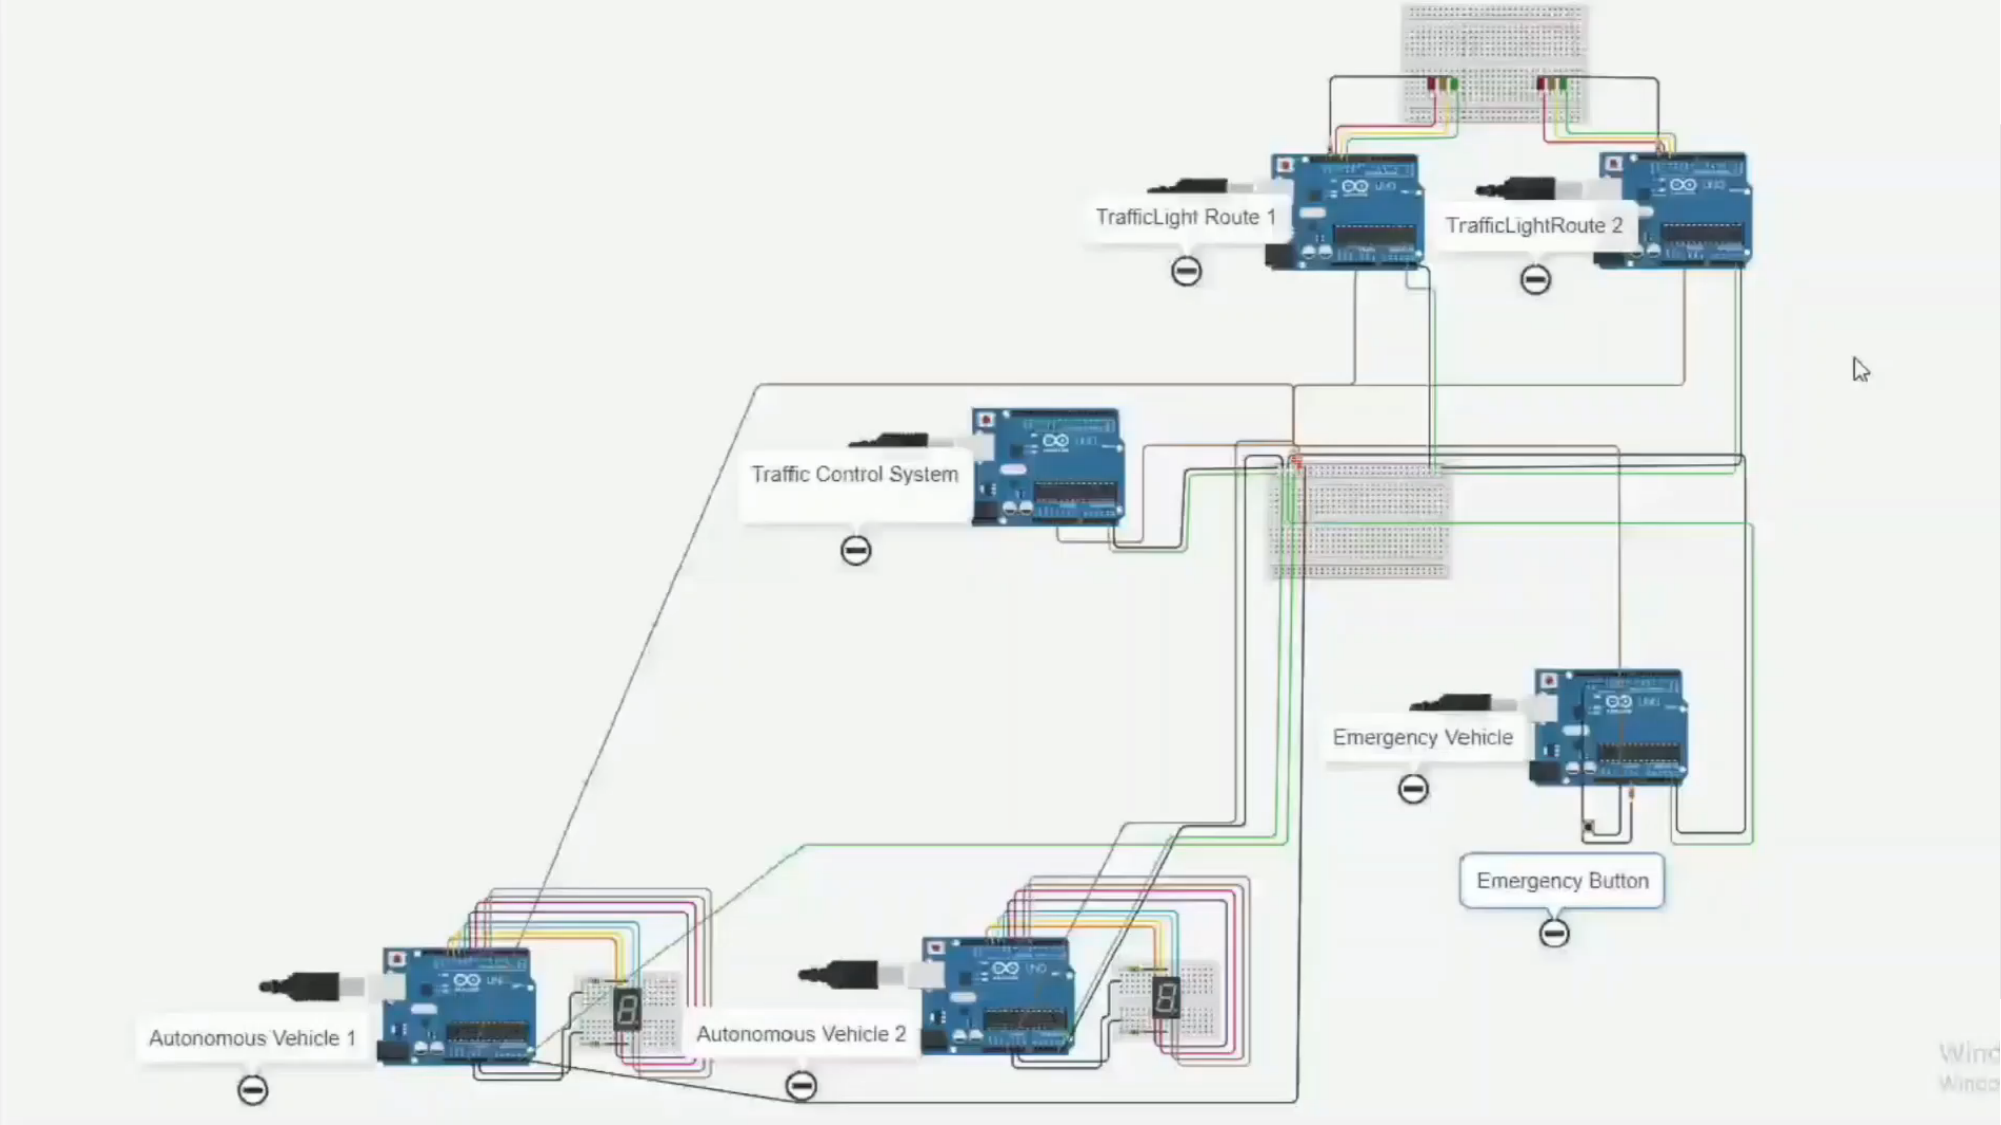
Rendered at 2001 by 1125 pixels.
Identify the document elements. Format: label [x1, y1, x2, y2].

text_box [0, 0, 2000, 1125]
